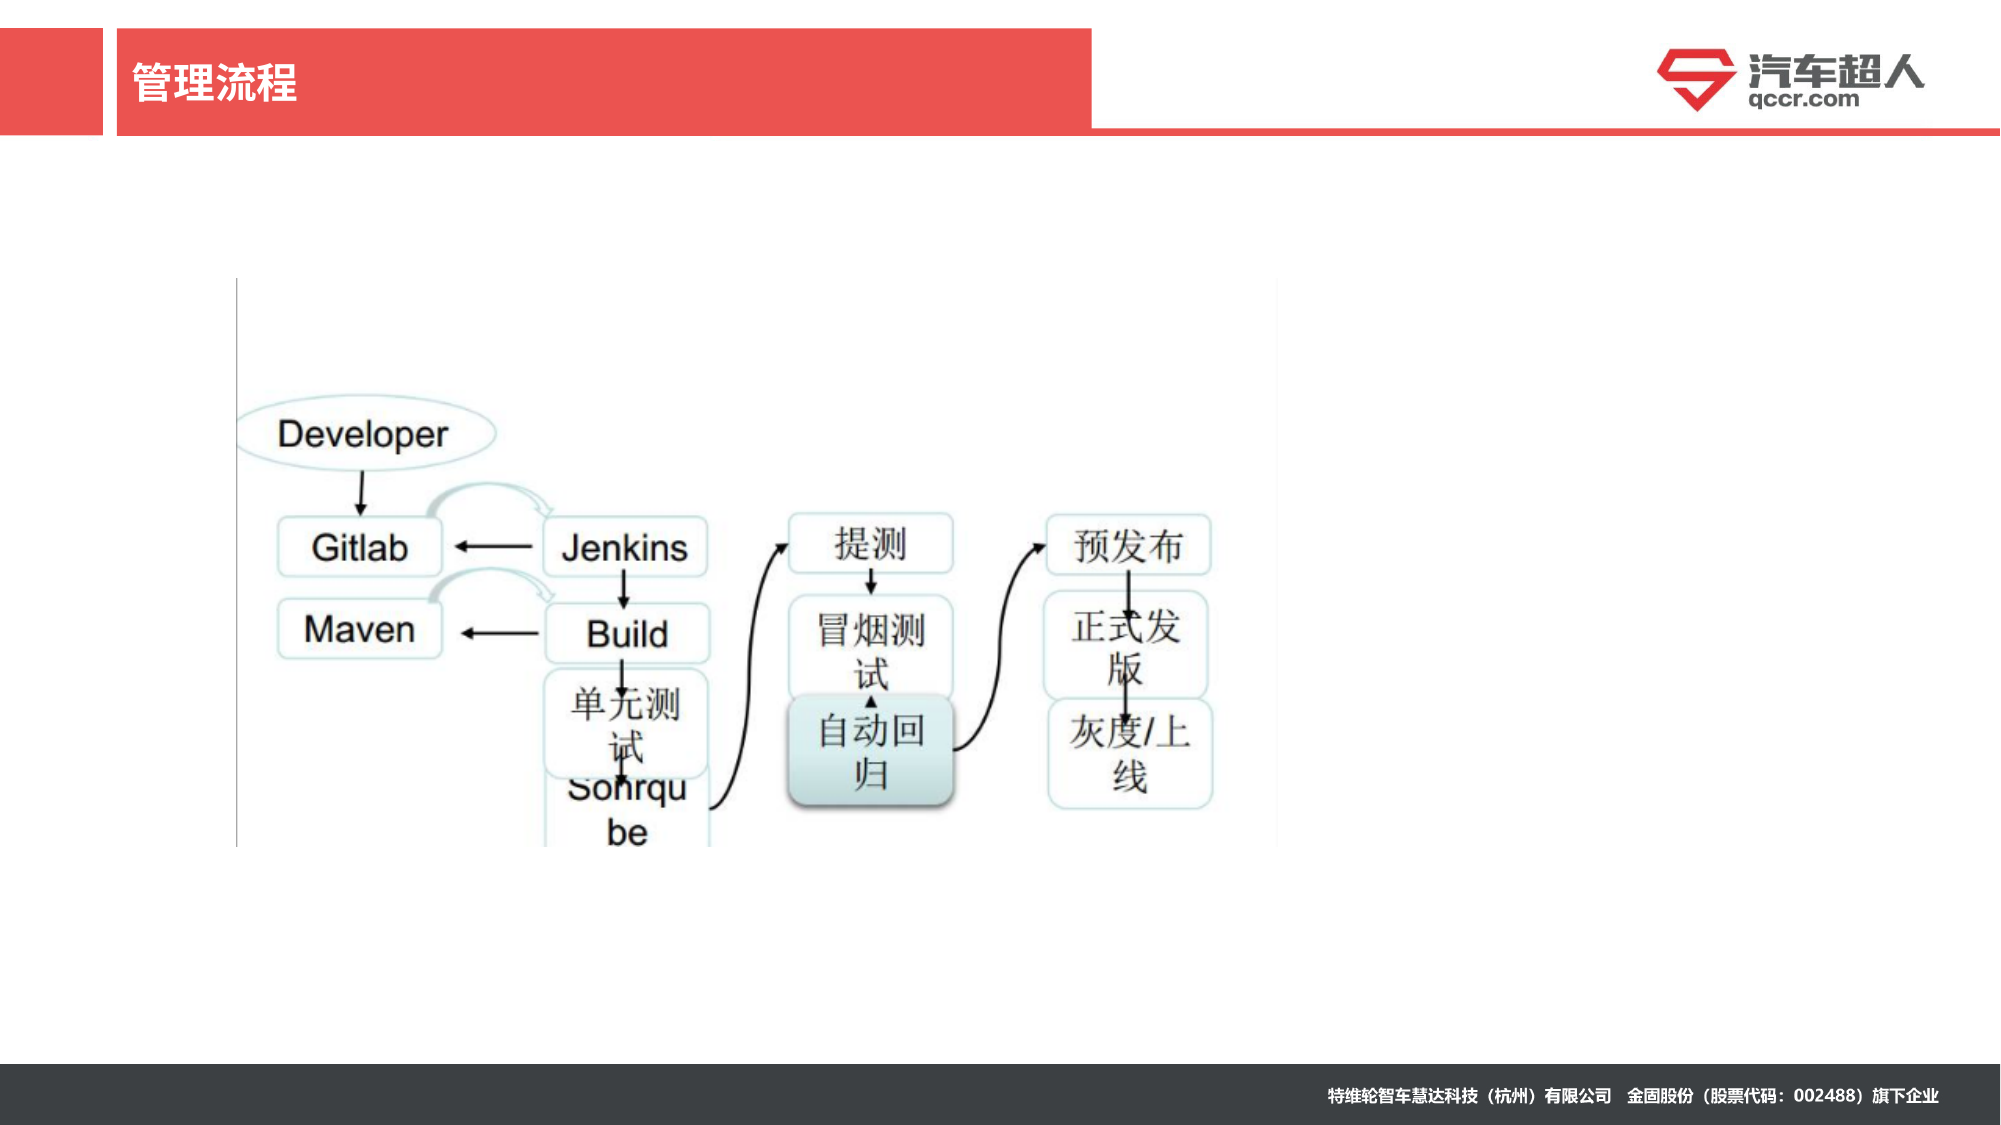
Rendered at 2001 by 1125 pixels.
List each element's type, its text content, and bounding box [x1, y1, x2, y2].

picture [0, 0, 2001, 1125]
title 管理流程 [116, 28, 1092, 136]
